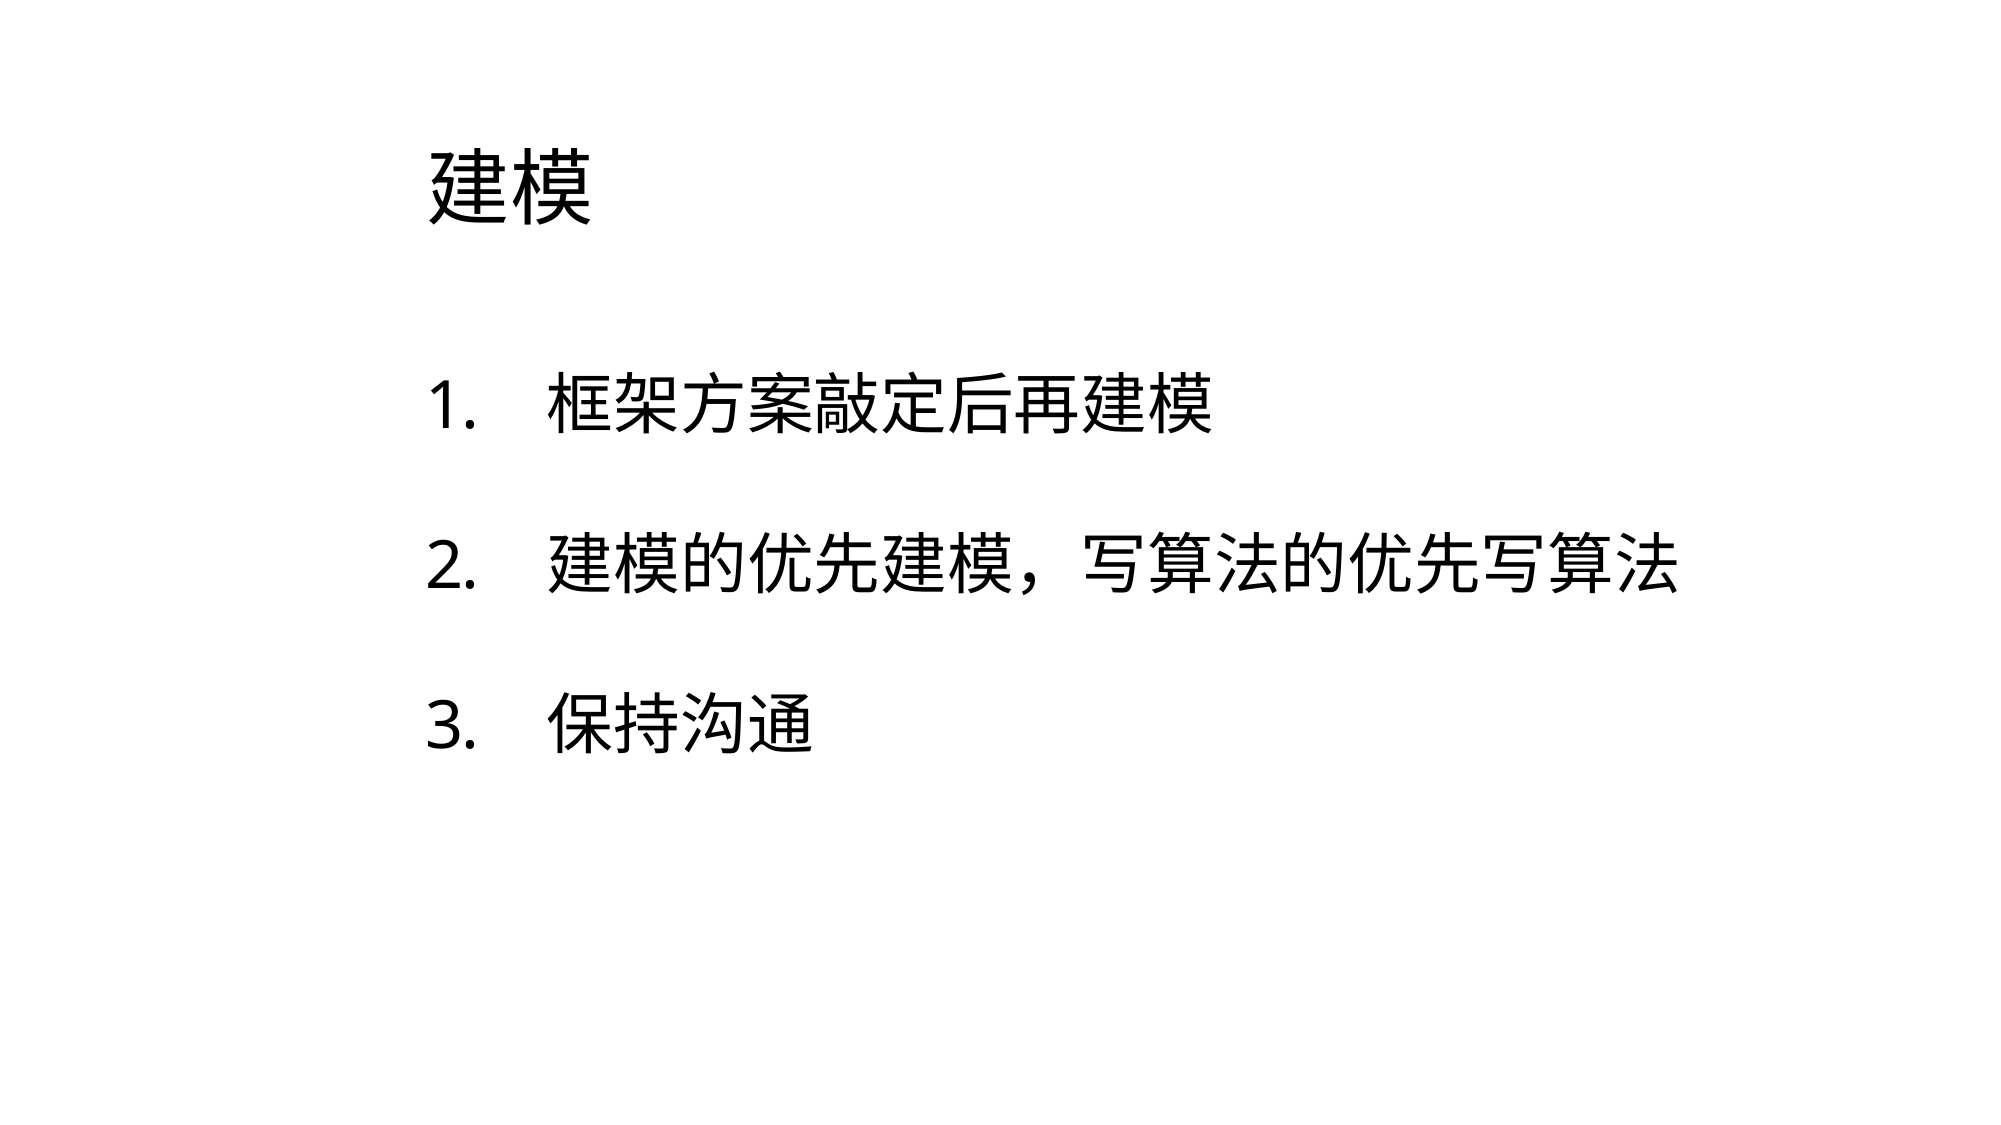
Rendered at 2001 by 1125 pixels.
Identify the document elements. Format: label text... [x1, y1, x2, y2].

text_box 框架方案敲定后再建模 建模的优先建模，写算法的优先写算法 保持沟通 [410, 354, 1697, 815]
text_box 建模 [369, 128, 652, 243]
